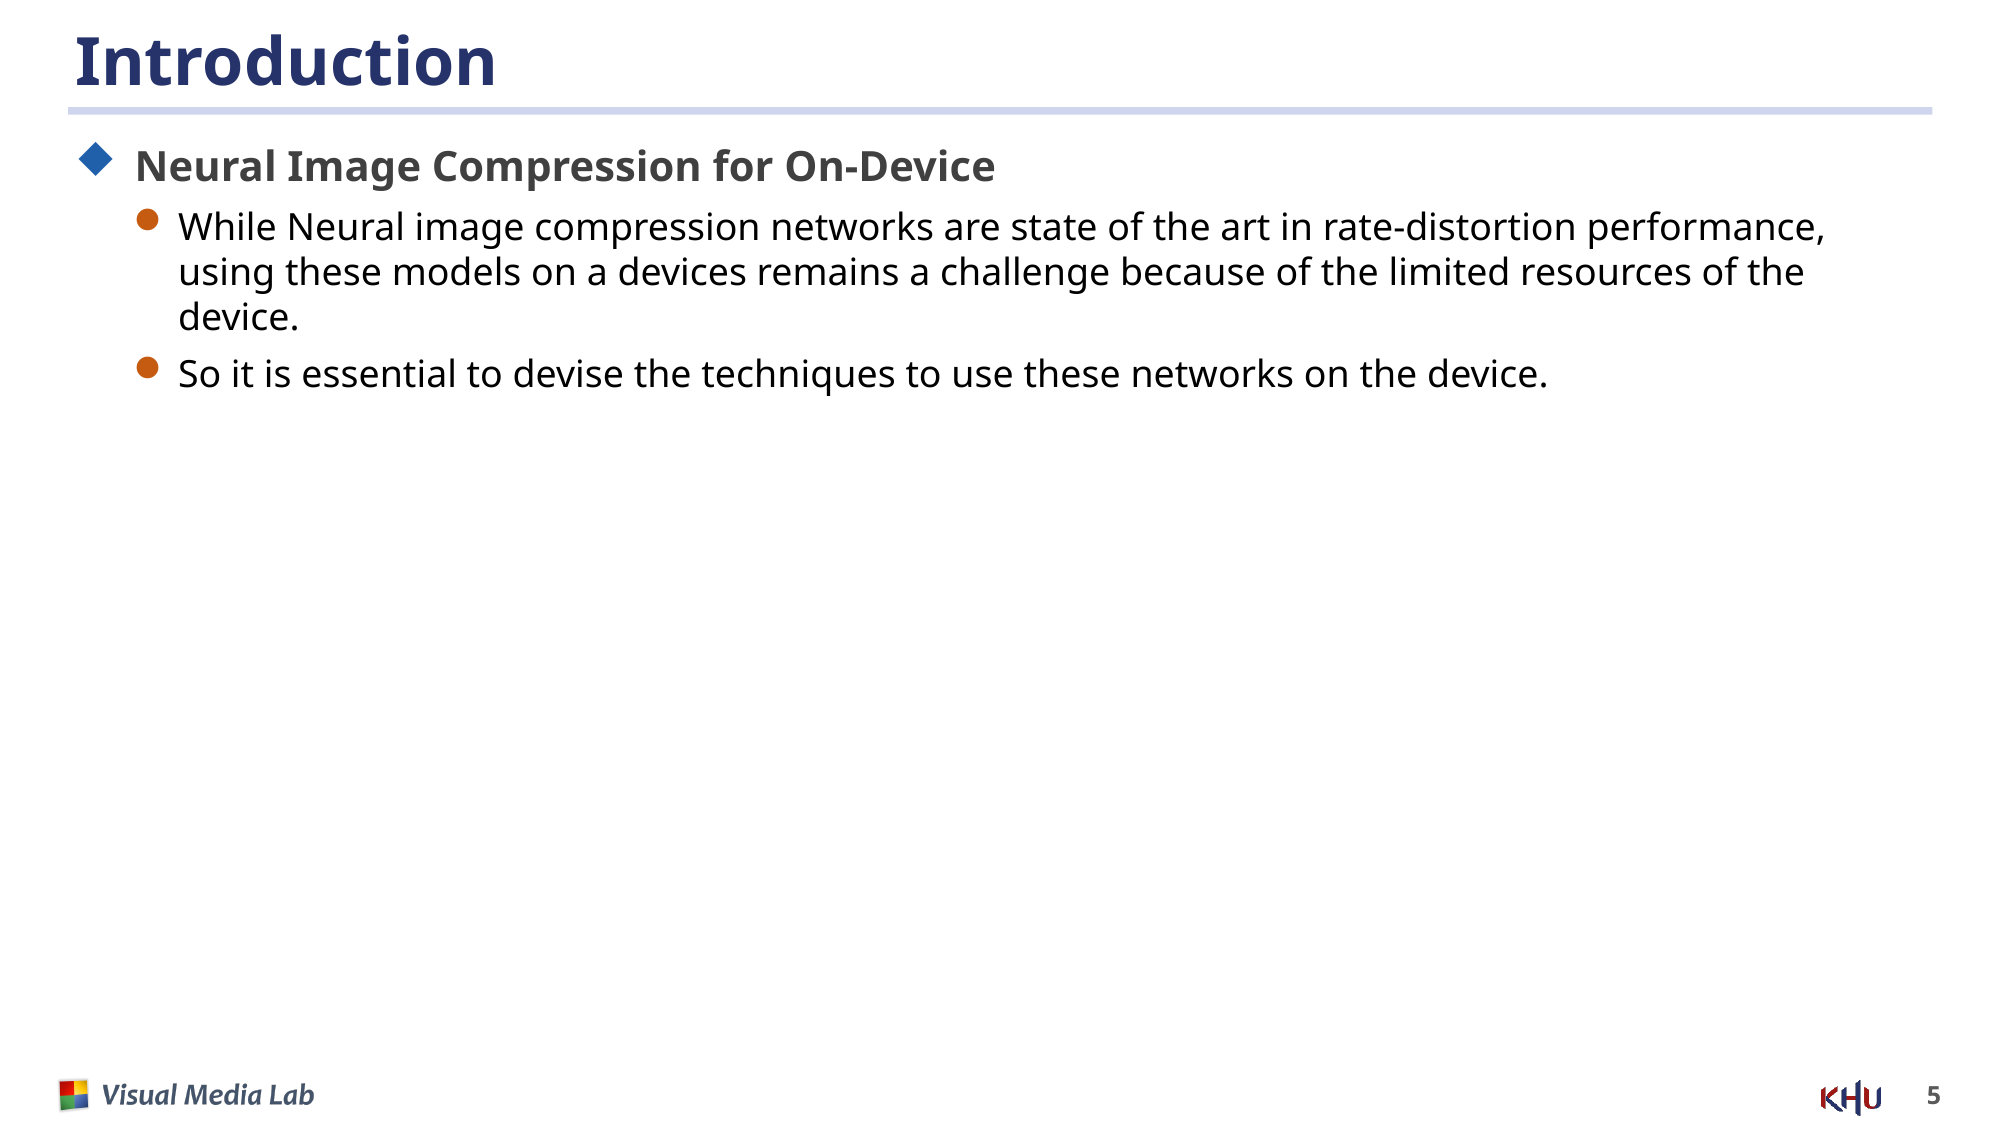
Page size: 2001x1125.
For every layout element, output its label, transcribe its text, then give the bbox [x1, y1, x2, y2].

title Introduction [60, 19, 1945, 109]
picture [55, 1076, 333, 1114]
list Neural Image Compression for On-Device While Neural image compression networks are state of the art in rate-distortion performance, using these models on a devices remains a challenge because of the limited resources of the device. So it is essential to devise the techniques to use these networks on the device. [60, 132, 1945, 1067]
picture [1821, 1080, 1881, 1116]
